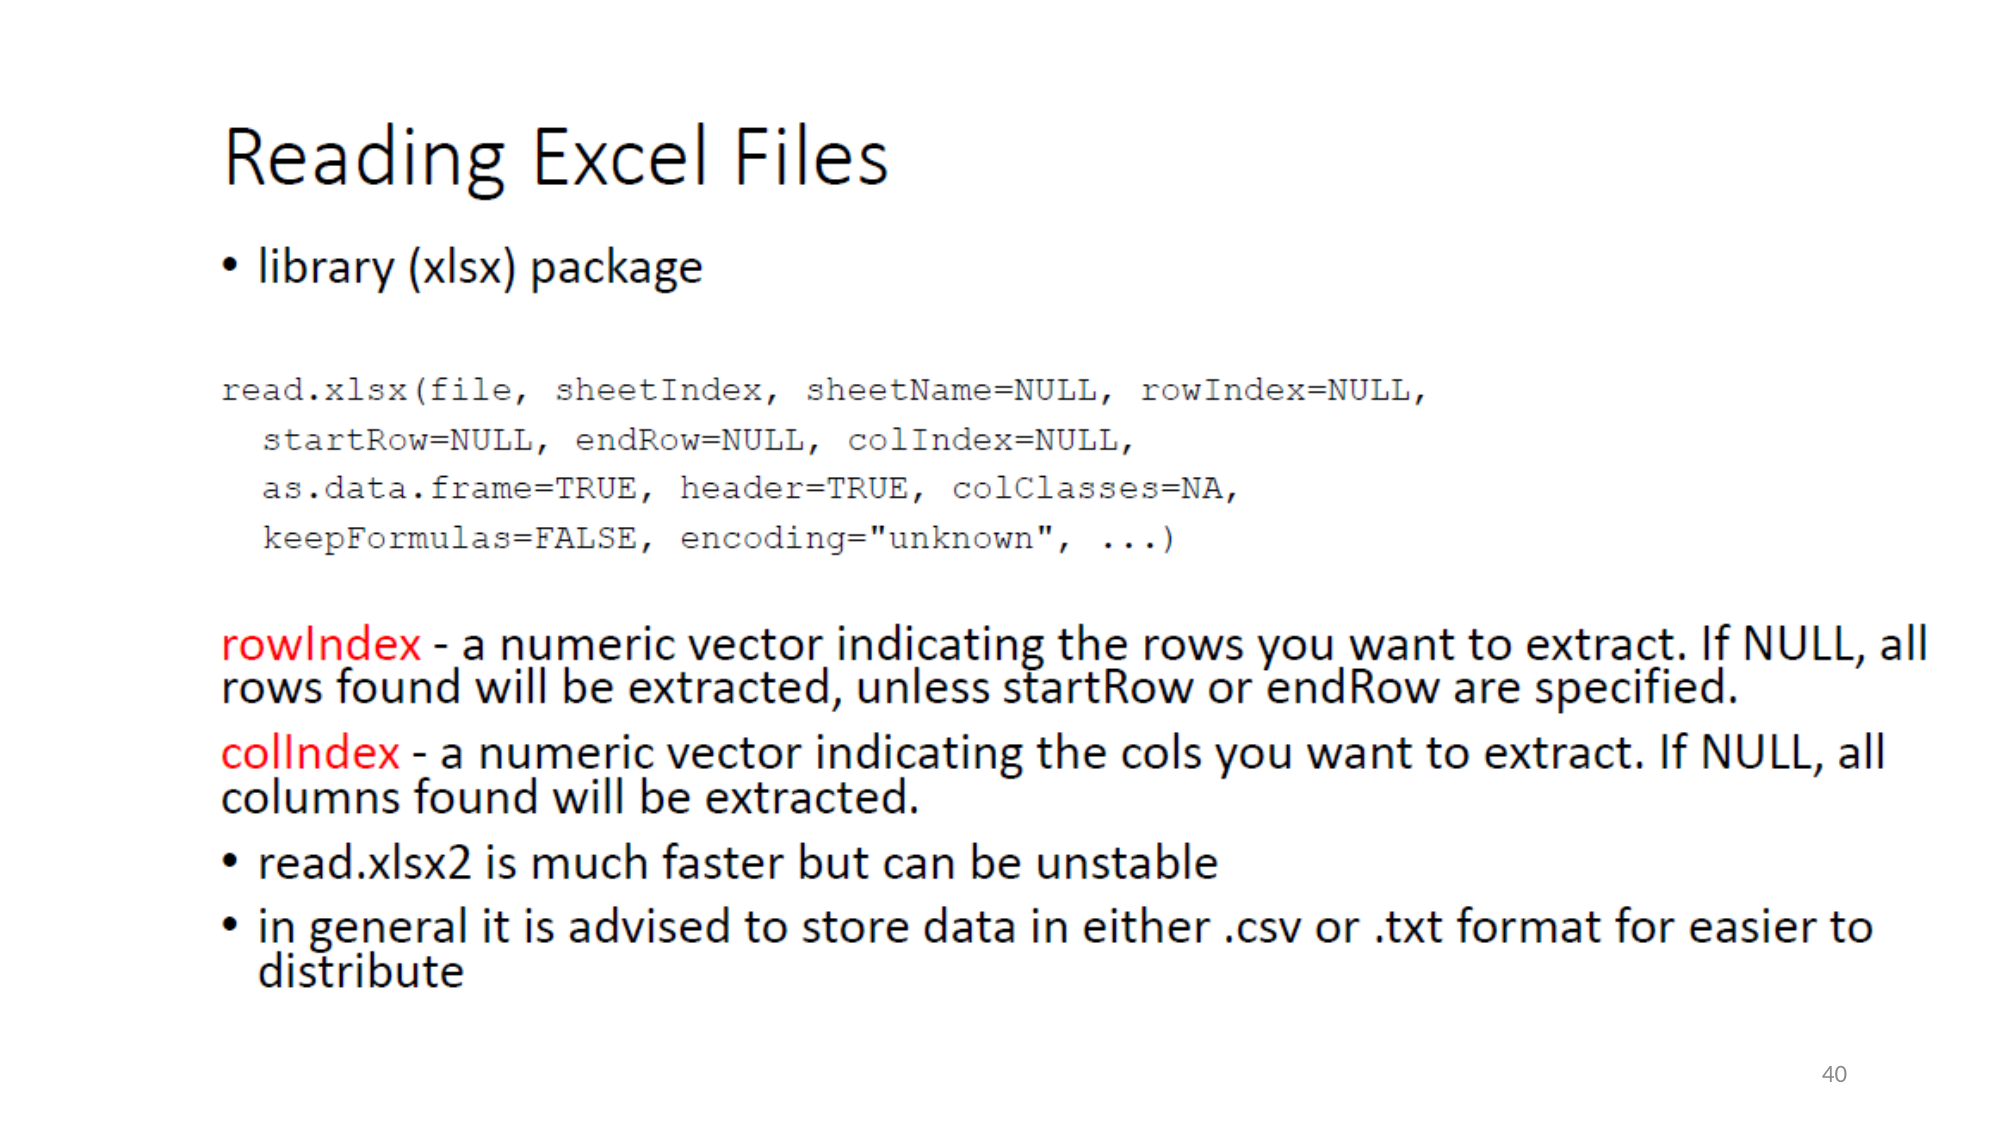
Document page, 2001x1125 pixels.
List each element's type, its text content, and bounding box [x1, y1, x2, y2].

slide_number 40 [1412, 1046, 1863, 1103]
picture [110, 71, 1983, 1046]
